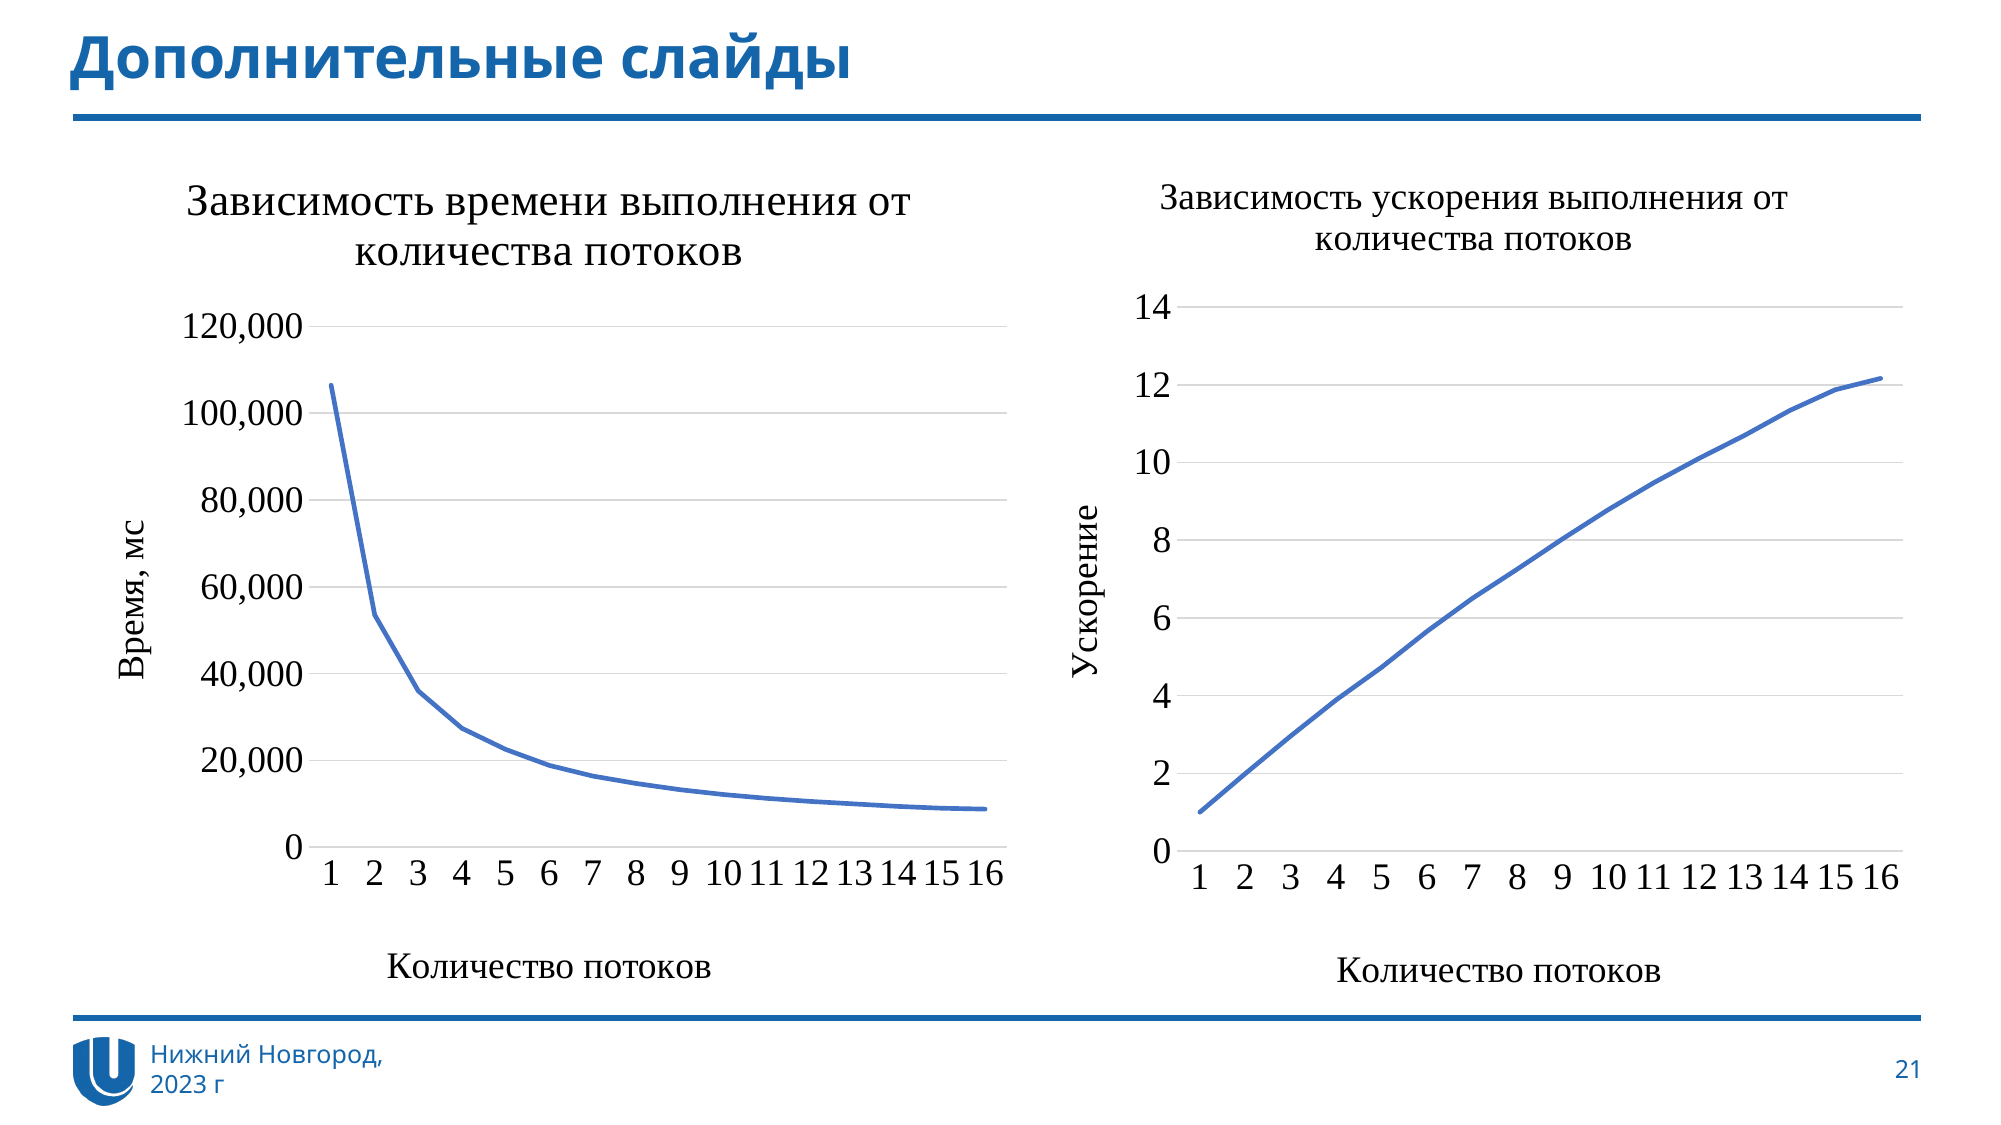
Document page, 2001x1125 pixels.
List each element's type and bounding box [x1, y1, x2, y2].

text_box [55, 12, 1938, 1107]
chart [72, 136, 1922, 1003]
